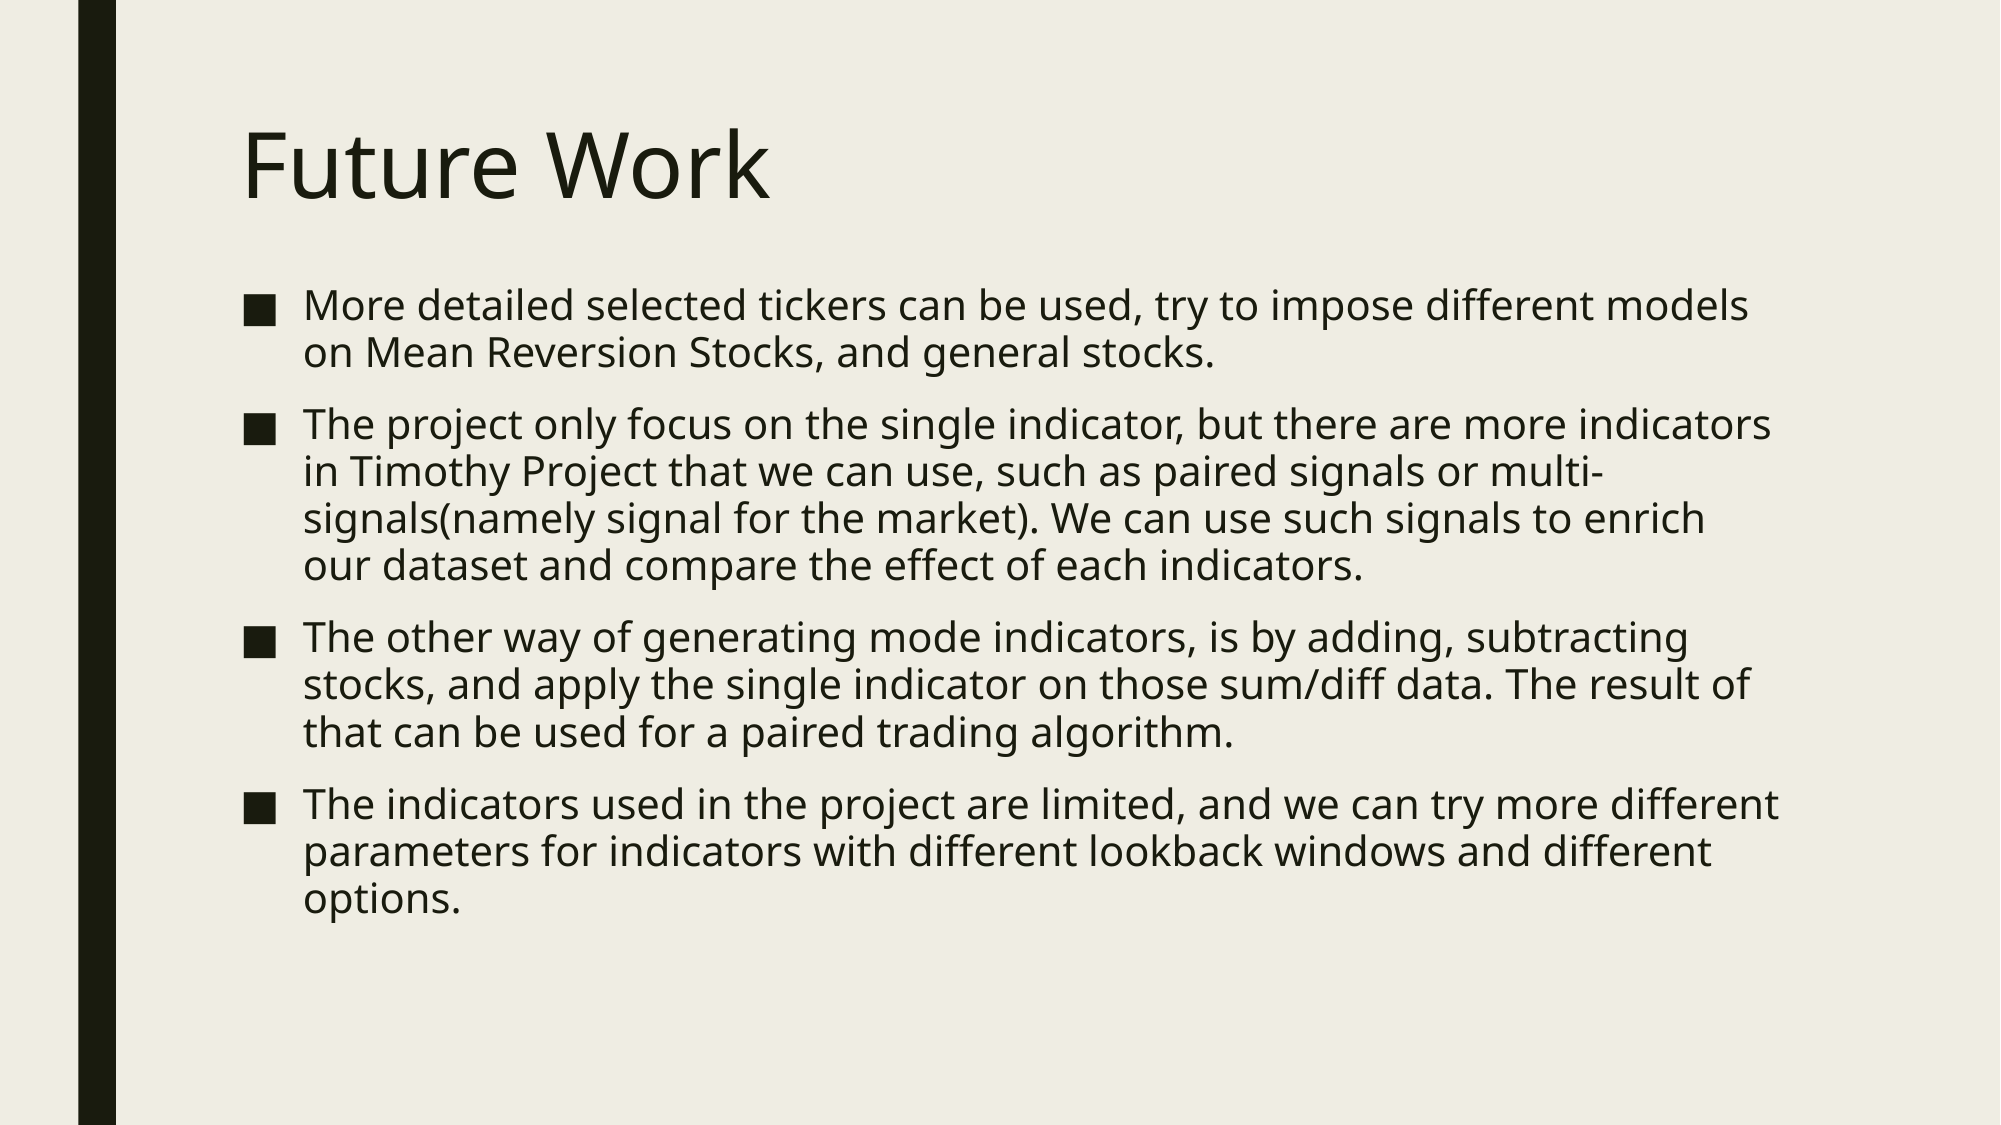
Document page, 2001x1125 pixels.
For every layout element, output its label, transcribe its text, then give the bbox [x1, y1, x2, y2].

list More detailed selected tickers can be used, try to impose different models on Mean Reversion Stocks, and general stocks. The project only focus on the single indicator, but there are more indicators in Timothy Project that we can use, such as paired signals or multi-signals(namely signal for the market). We can use such signals to enrich our dataset and compare the effect of each indicators. The other way of generating mode indicators, is by adding, subtracting stocks, and apply the single indicator on those sum/diff data. The result of that can be used for a paired trading algorithm. The indicators used in the project are limited, and we can try more different parameters for indicators with different lookback windows and different options. [225, 275, 1800, 963]
title Future Work [225, 112, 1800, 275]
